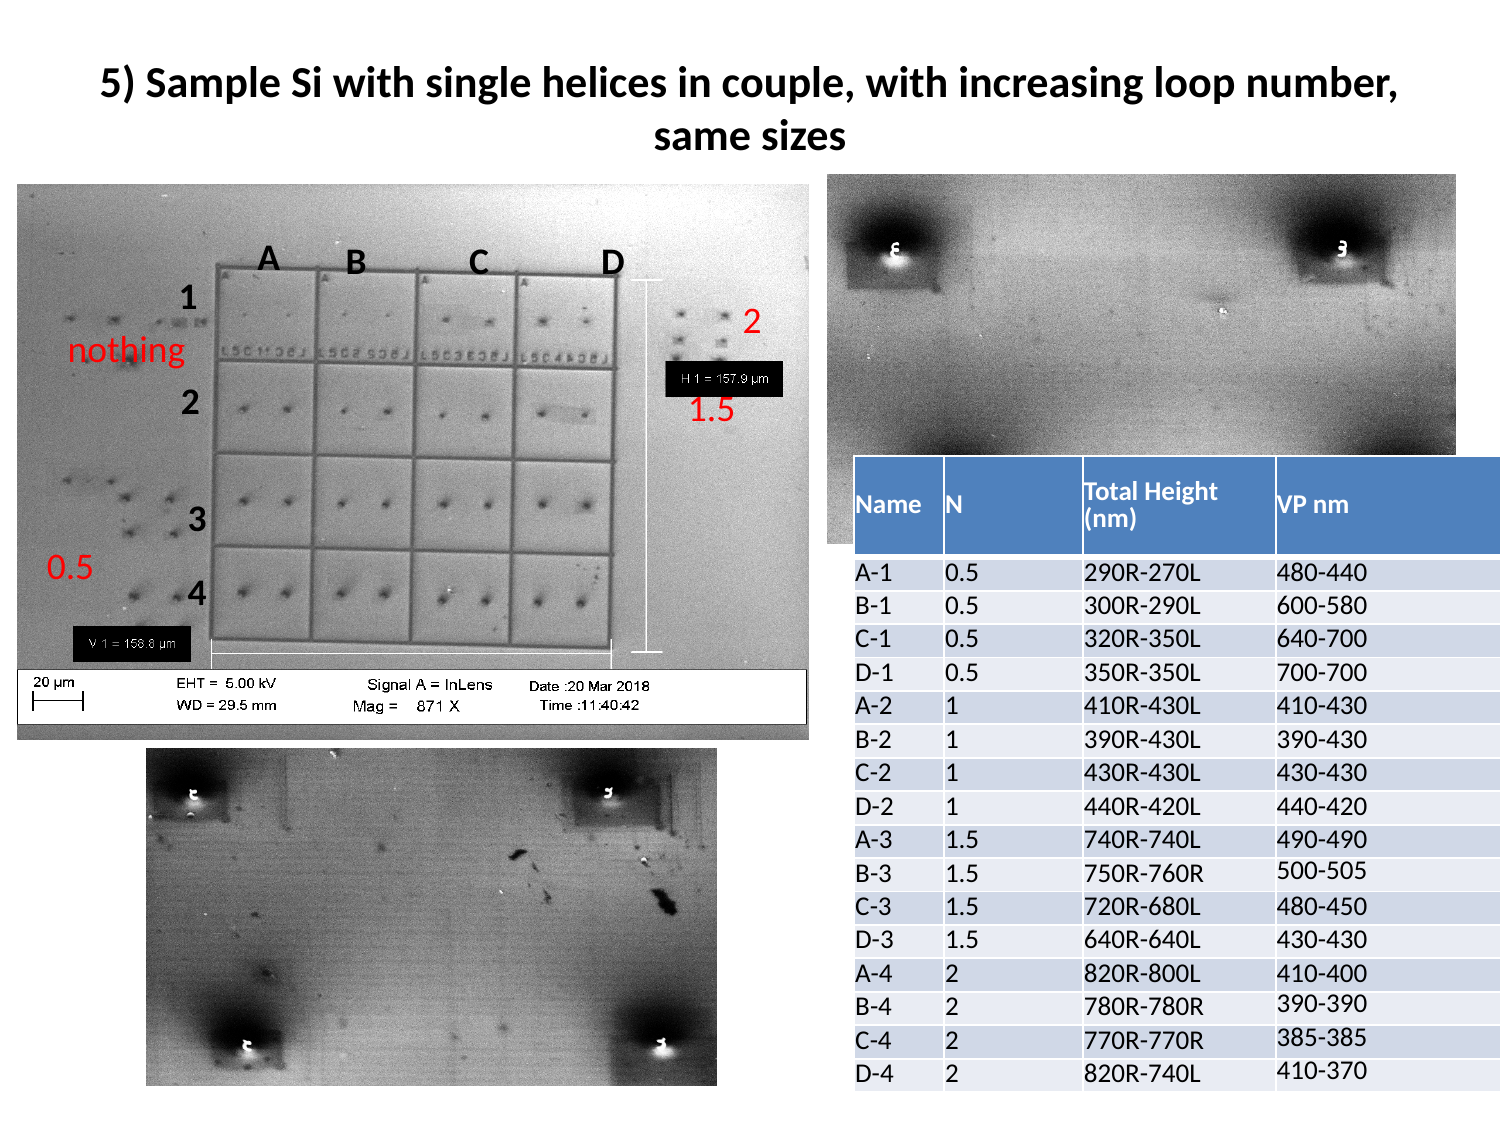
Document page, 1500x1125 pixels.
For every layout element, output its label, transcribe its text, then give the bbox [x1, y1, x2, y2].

table_cell 1 [945, 725, 1082, 757]
table_cell 0.5 [945, 560, 1082, 590]
table_cell 480-440 [1277, 560, 1500, 590]
table_cell 440-420 [1277, 792, 1500, 824]
table_cell B-4 [855, 993, 943, 1024]
table_cell 390-390 [1277, 993, 1500, 1024]
table_cell 410-370 [1277, 1060, 1500, 1091]
table_cell 410-430 [1277, 692, 1500, 723]
table_cell B-3 [855, 859, 943, 891]
table_cell D-3 [855, 926, 943, 957]
table_cell 1.5 [945, 926, 1082, 957]
table_cell B-2 [855, 725, 943, 757]
table_cell 2 [945, 993, 1082, 1024]
table_cell 640R-640L [1084, 926, 1275, 957]
table_cell 410R-430L [1084, 692, 1275, 723]
table_cell 300R-290L [1084, 592, 1275, 623]
table_cell 290R-270L [1084, 560, 1275, 590]
table_cell 430-430 [1277, 926, 1500, 957]
table_cell D-2 [855, 792, 943, 824]
table_cell 1 [945, 759, 1082, 790]
title 5) Sample Si with single helices in couple, with increasing loop number, same sizes [75, 45, 1425, 233]
table_cell 820R-800L [1084, 959, 1275, 991]
table_cell 0.5 [945, 592, 1082, 623]
table_cell C-1 [855, 625, 943, 657]
table_cell 390-430 [1277, 725, 1500, 757]
table_cell C-4 [855, 1026, 943, 1058]
picture [146, 748, 717, 1086]
table_cell 385-385 [1277, 1026, 1500, 1058]
table_cell 600-580 [1277, 592, 1500, 623]
table_cell B-1 [855, 592, 943, 623]
table_cell 480-450 [1277, 892, 1500, 924]
table_cell A-1 [855, 560, 943, 590]
table_cell 490-490 [1277, 826, 1500, 857]
table_cell 750R-760R [1084, 859, 1275, 891]
table_cell 2 [945, 1026, 1082, 1058]
table_cell 410-400 [1277, 959, 1500, 991]
table_cell 430R-430L [1084, 759, 1275, 790]
table_cell 780R-780R [1084, 993, 1275, 1024]
table_cell C-3 [855, 892, 943, 924]
table_cell 0.5 [945, 625, 1082, 657]
table_cell 1.5 [945, 892, 1082, 924]
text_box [17, 184, 810, 740]
table_cell 820R-740L [1084, 1060, 1275, 1091]
table_cell 2 [945, 959, 1082, 991]
table_cell D-4 [855, 1060, 943, 1091]
table_cell D-1 [855, 658, 943, 690]
table_cell C-2 [855, 759, 943, 790]
table_cell 390R-430L [1084, 725, 1275, 757]
table_cell 770R-770R [1084, 1026, 1275, 1058]
table_cell 440R-420L [1084, 792, 1275, 824]
table_cell 720R-680L [1084, 892, 1275, 924]
table_cell 350R-350L [1084, 658, 1275, 690]
table_cell A-2 [855, 692, 943, 723]
picture [827, 174, 1457, 545]
table_cell 0.5 [945, 658, 1082, 690]
table_cell 1 [945, 692, 1082, 723]
table_cell 500-505 [1277, 859, 1500, 891]
table_cell 430-430 [1277, 759, 1500, 790]
table_cell 740R-740L [1084, 826, 1275, 857]
table_cell 700-700 [1277, 658, 1500, 690]
table_cell 320R-350L [1084, 625, 1275, 657]
table_cell 1 [945, 792, 1082, 824]
table_header VP nm [1277, 457, 1500, 554]
table_cell 640-700 [1277, 625, 1500, 657]
table_cell A-3 [855, 826, 943, 857]
table_cell 2 [945, 1060, 1082, 1091]
table_cell 1.5 [945, 826, 1082, 857]
table_cell A-4 [855, 959, 943, 991]
table_cell 1.5 [945, 859, 1082, 891]
